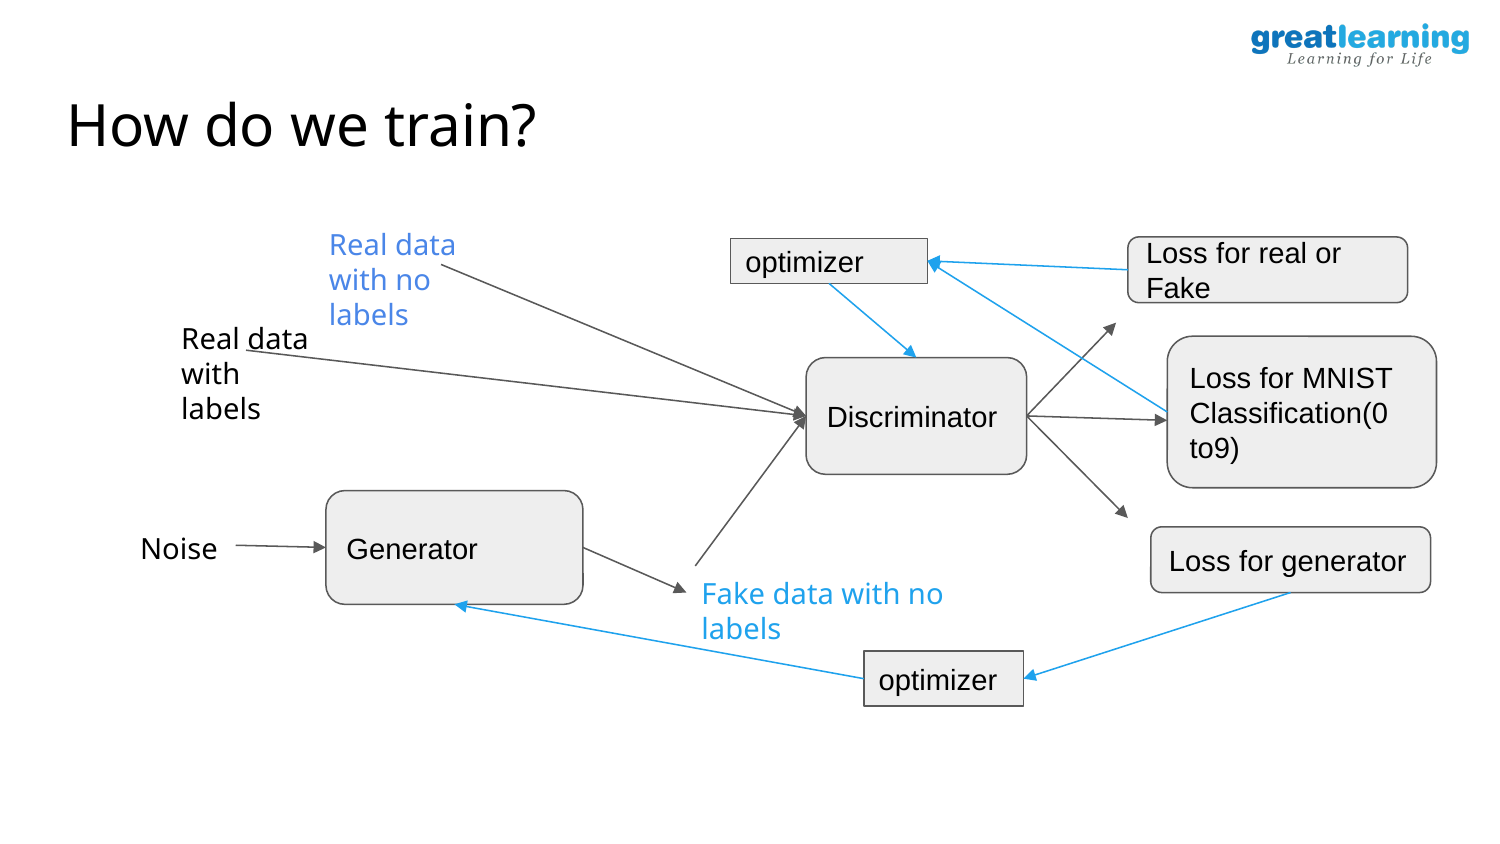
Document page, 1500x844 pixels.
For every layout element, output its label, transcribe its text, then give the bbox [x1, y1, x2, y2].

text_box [1026, 421, 1129, 519]
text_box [582, 547, 687, 593]
text_box optimizer [863, 651, 1024, 707]
text_box Discriminator [810, 357, 1021, 475]
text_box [828, 283, 917, 358]
text_box optimizer [730, 238, 928, 284]
text_box Loss for MNIST Classification(0 to9) [1167, 336, 1437, 488]
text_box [245, 349, 435, 417]
picture [1251, 23, 1469, 67]
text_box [927, 260, 1168, 413]
title How do we train? [51, 72, 1449, 167]
text_box Noise [124, 514, 236, 560]
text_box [1023, 592, 1291, 679]
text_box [440, 264, 807, 417]
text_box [694, 425, 807, 567]
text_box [454, 604, 865, 679]
text_box Real data with no labels [313, 211, 474, 306]
text_box Loss for generator [1150, 526, 1431, 593]
text_box Loss for real or Fake [1127, 236, 1408, 303]
text_box Fake data with no labels [686, 560, 1006, 648]
text_box Generator [325, 490, 583, 605]
text_box Real data with labels [166, 305, 326, 351]
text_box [235, 544, 327, 548]
